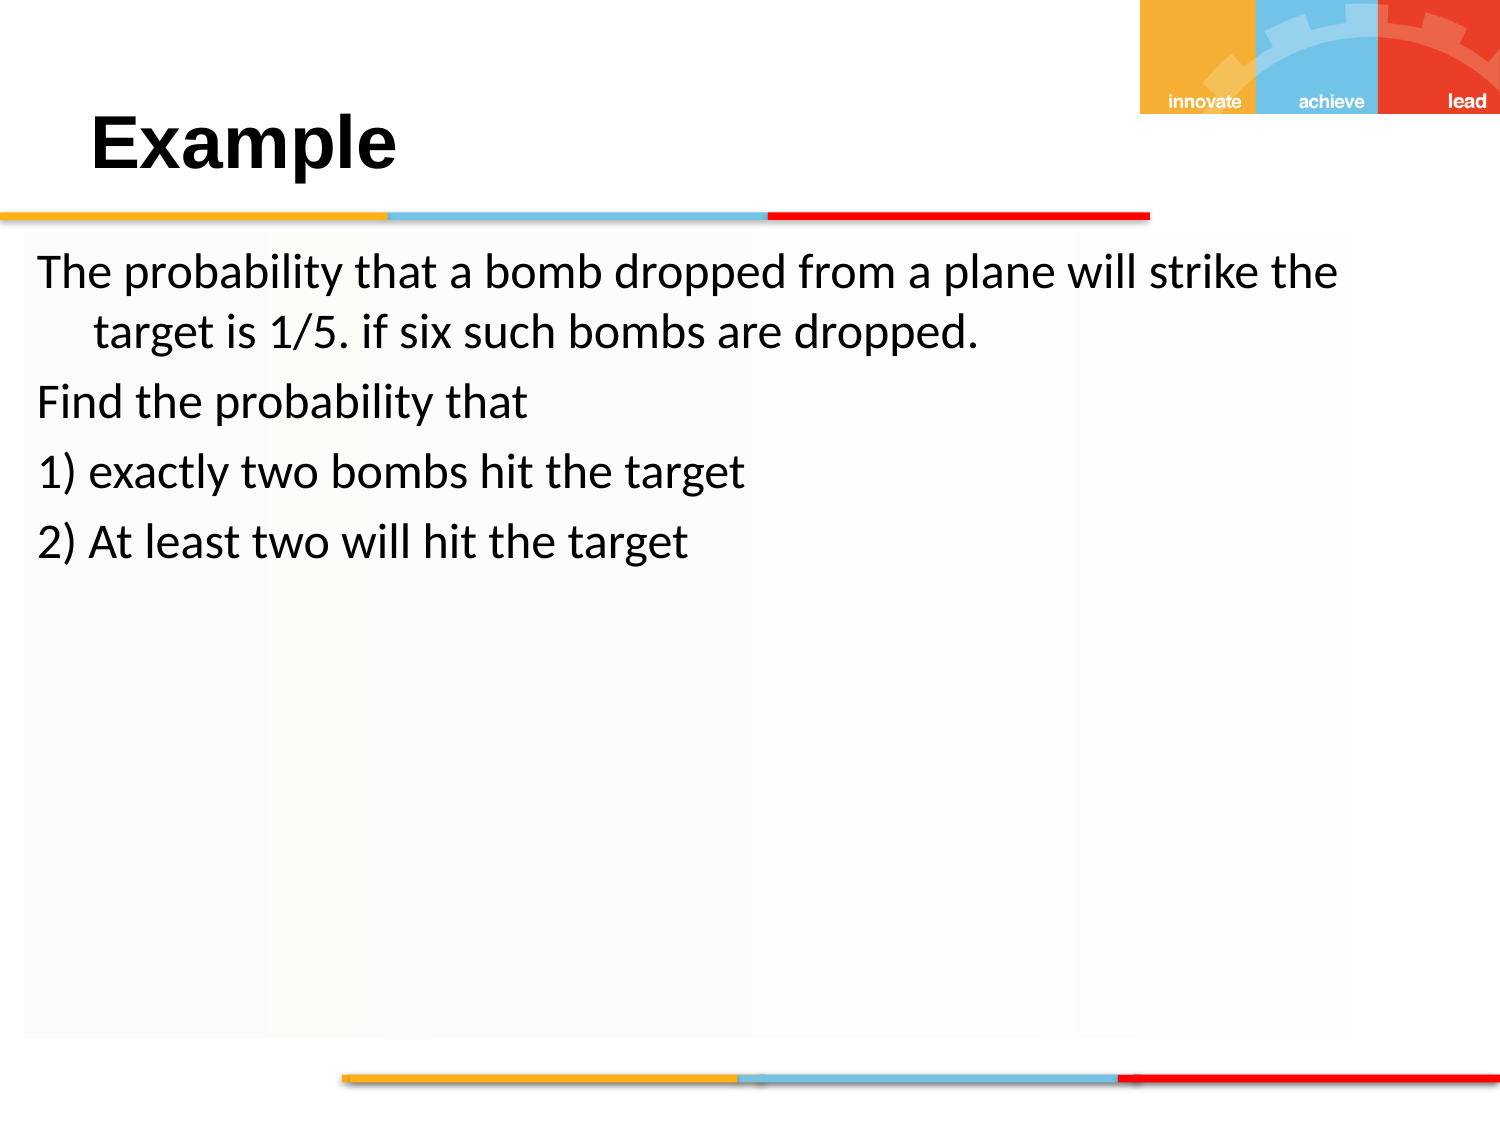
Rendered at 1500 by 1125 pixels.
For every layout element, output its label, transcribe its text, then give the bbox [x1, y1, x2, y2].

title Example [75, 45, 988, 233]
list The probability that a bomb dropped from a plane will strike the target is 1/5. if six such bombs are dropped. Find the probability that 1) exactly two bombs hit the target 2) At least two will hit the target [24, 232, 1475, 1038]
picture [1140, 0, 1500, 114]
